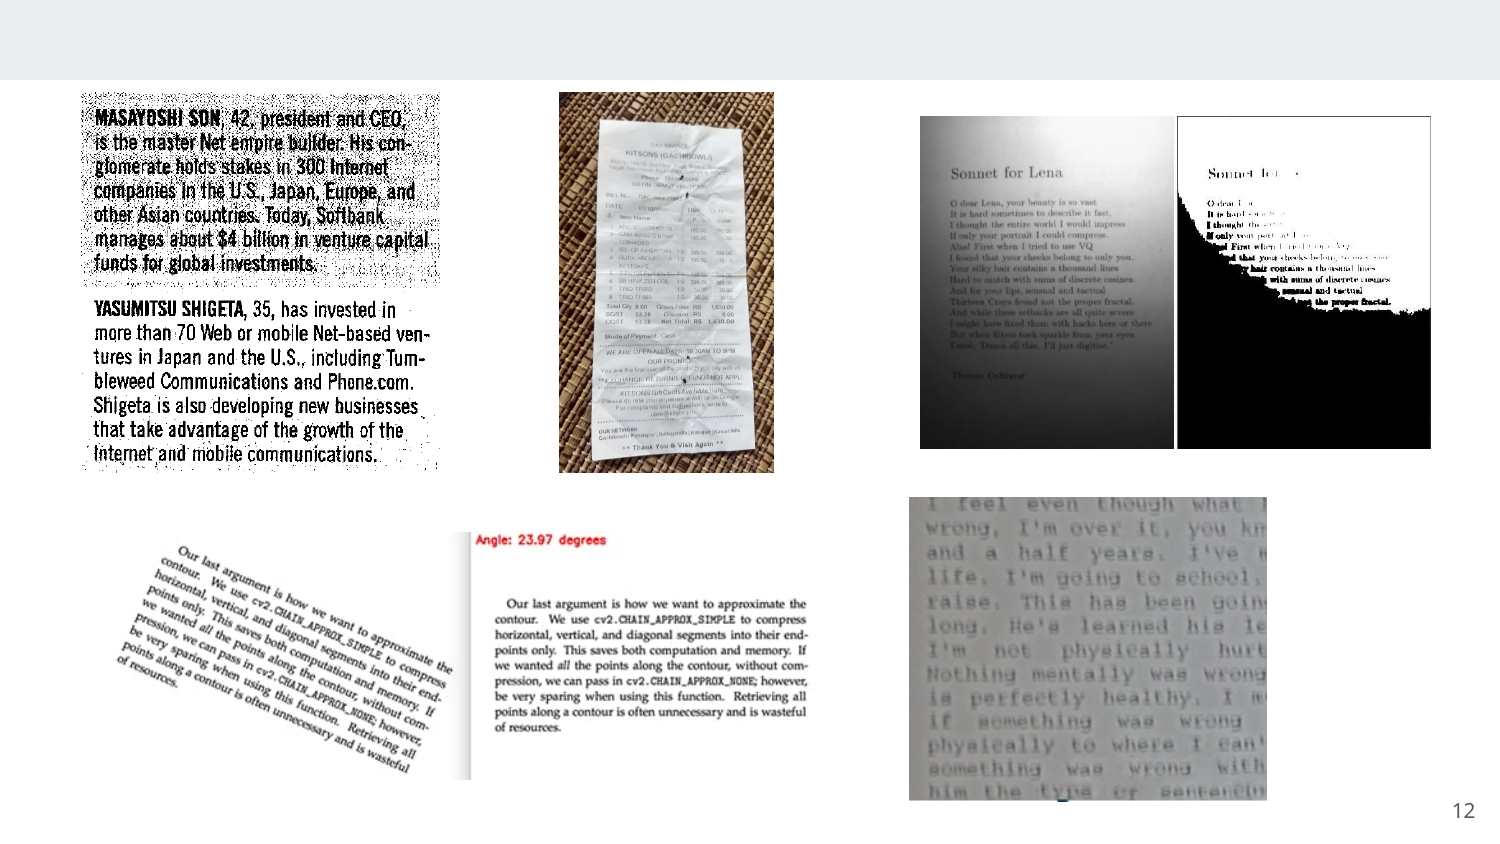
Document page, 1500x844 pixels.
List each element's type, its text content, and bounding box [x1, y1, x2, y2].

picture [908, 496, 1268, 802]
picture [81, 92, 440, 474]
slide_number ‹#› [1400, 779, 1491, 844]
picture [920, 116, 1433, 449]
picture [559, 92, 774, 474]
picture [112, 532, 835, 780]
